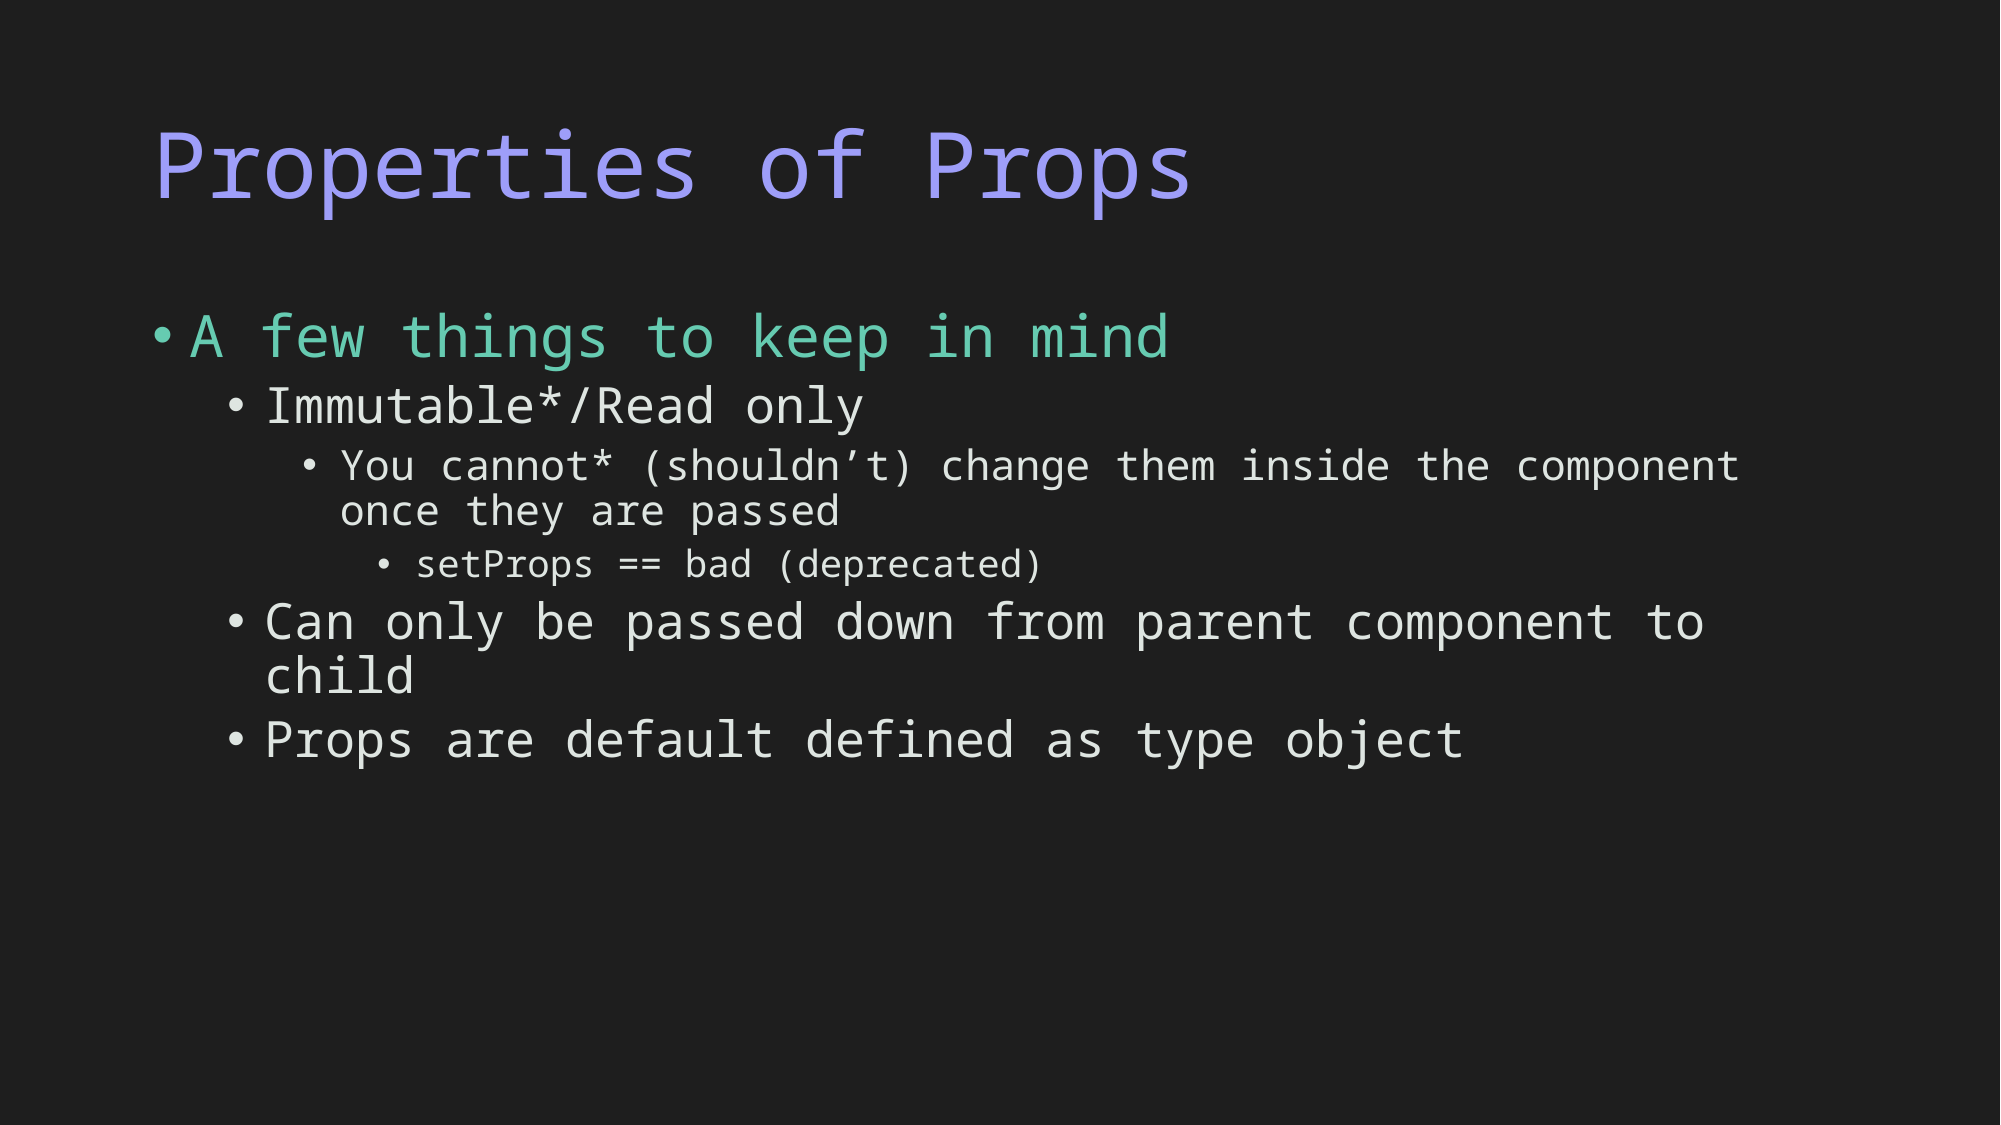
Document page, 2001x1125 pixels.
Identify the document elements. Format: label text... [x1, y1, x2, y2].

title Properties of Props [137, 59, 1863, 278]
list A few things to keep in mind Immutable*/Read only You cannot* (shouldn’t) change them inside the component once they are passed setProps == bad (deprecated) Can only be passed down from parent component to child Props are default defined as type object [137, 299, 1803, 1014]
